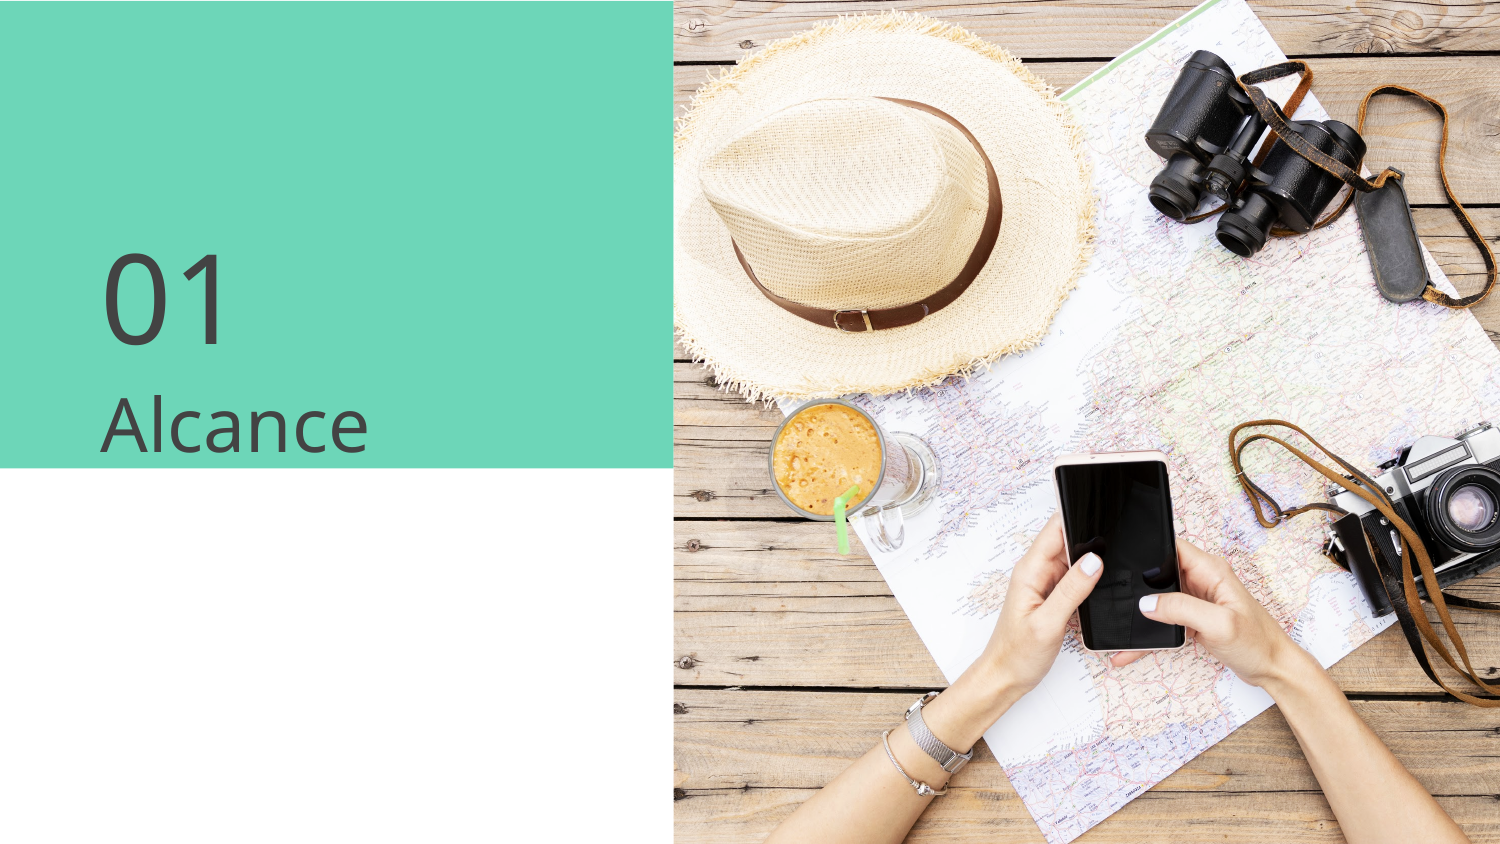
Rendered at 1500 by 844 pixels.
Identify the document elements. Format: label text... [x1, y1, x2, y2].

title 01 [85, 250, 341, 385]
picture [673, 0, 1500, 844]
title Alcance [85, 363, 668, 652]
